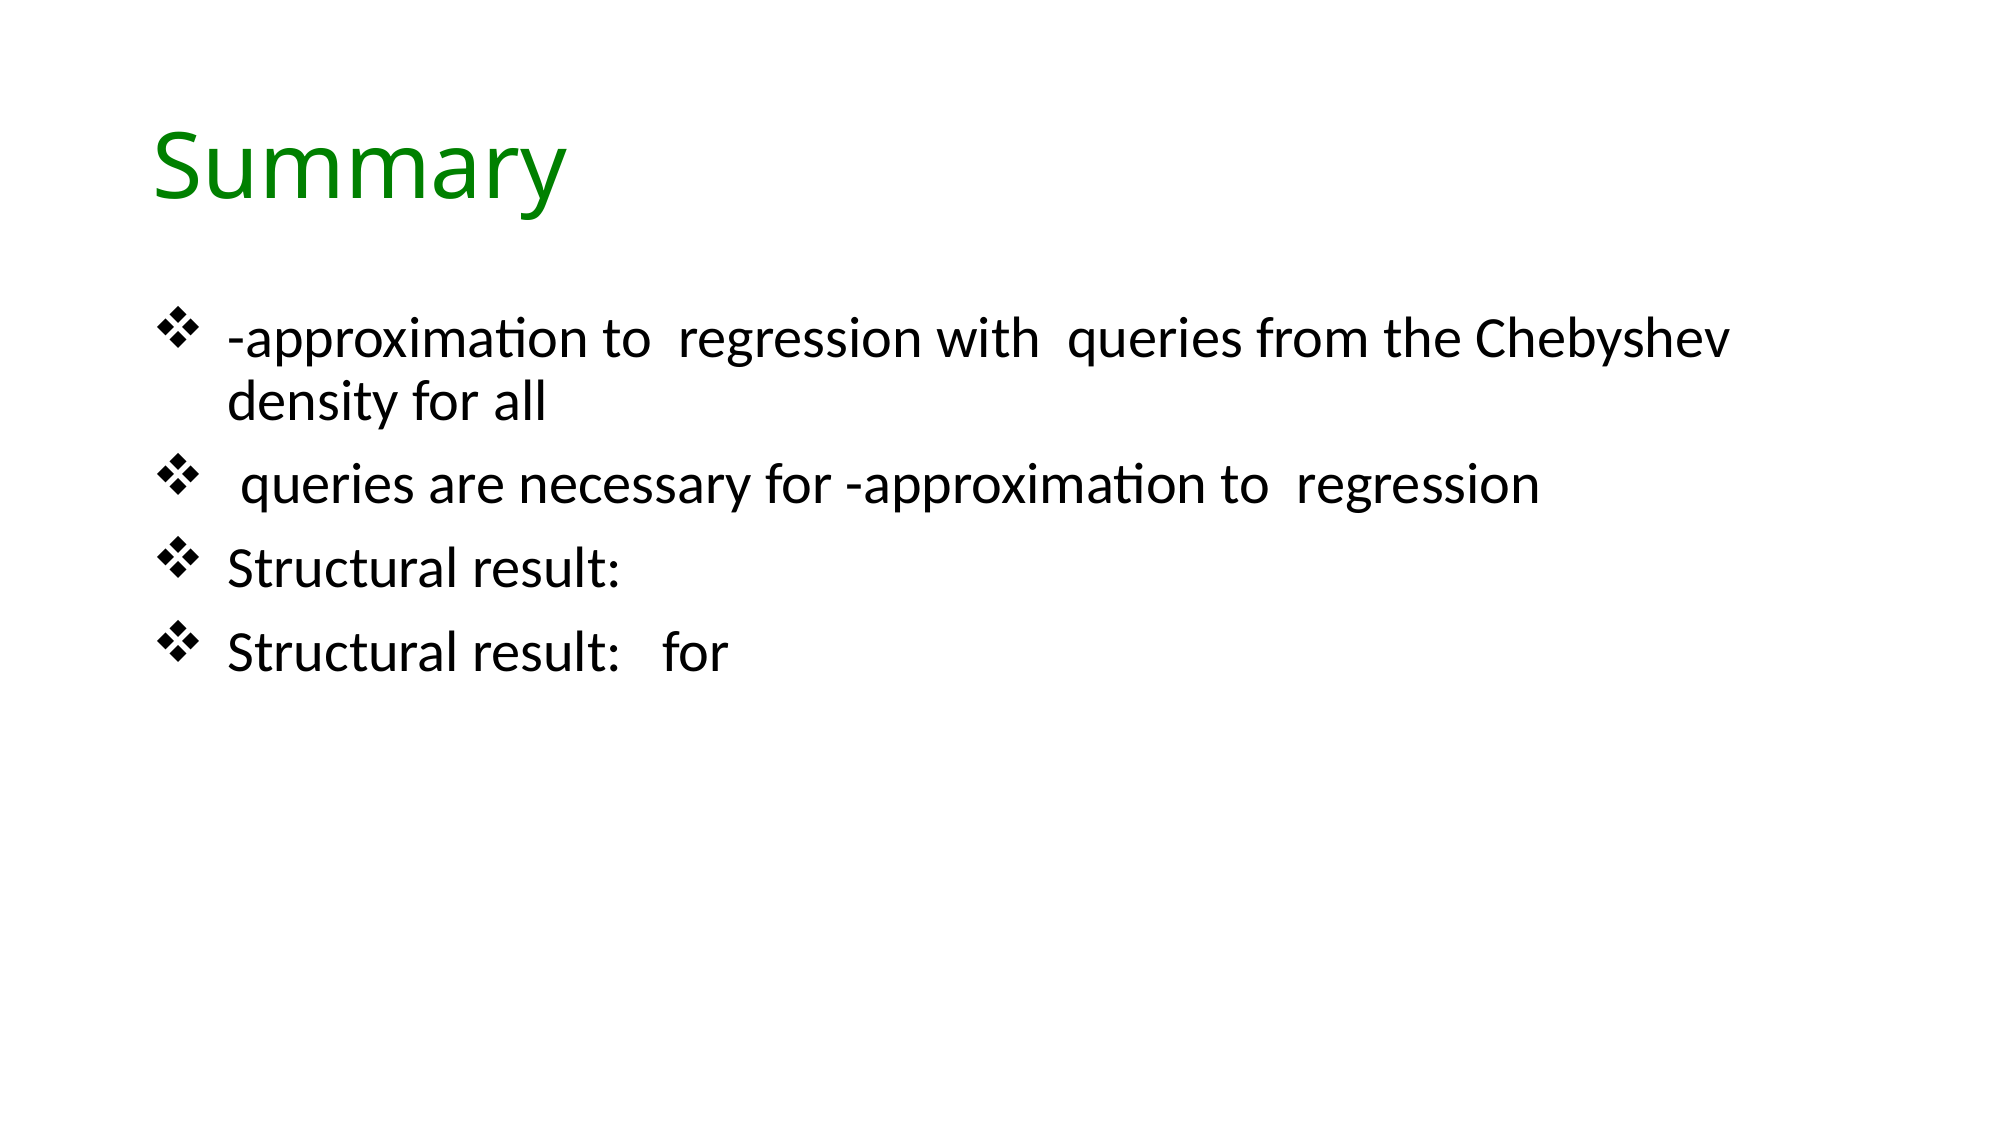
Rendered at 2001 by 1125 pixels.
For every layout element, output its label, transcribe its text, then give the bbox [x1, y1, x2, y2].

title Summary [137, 59, 1863, 278]
